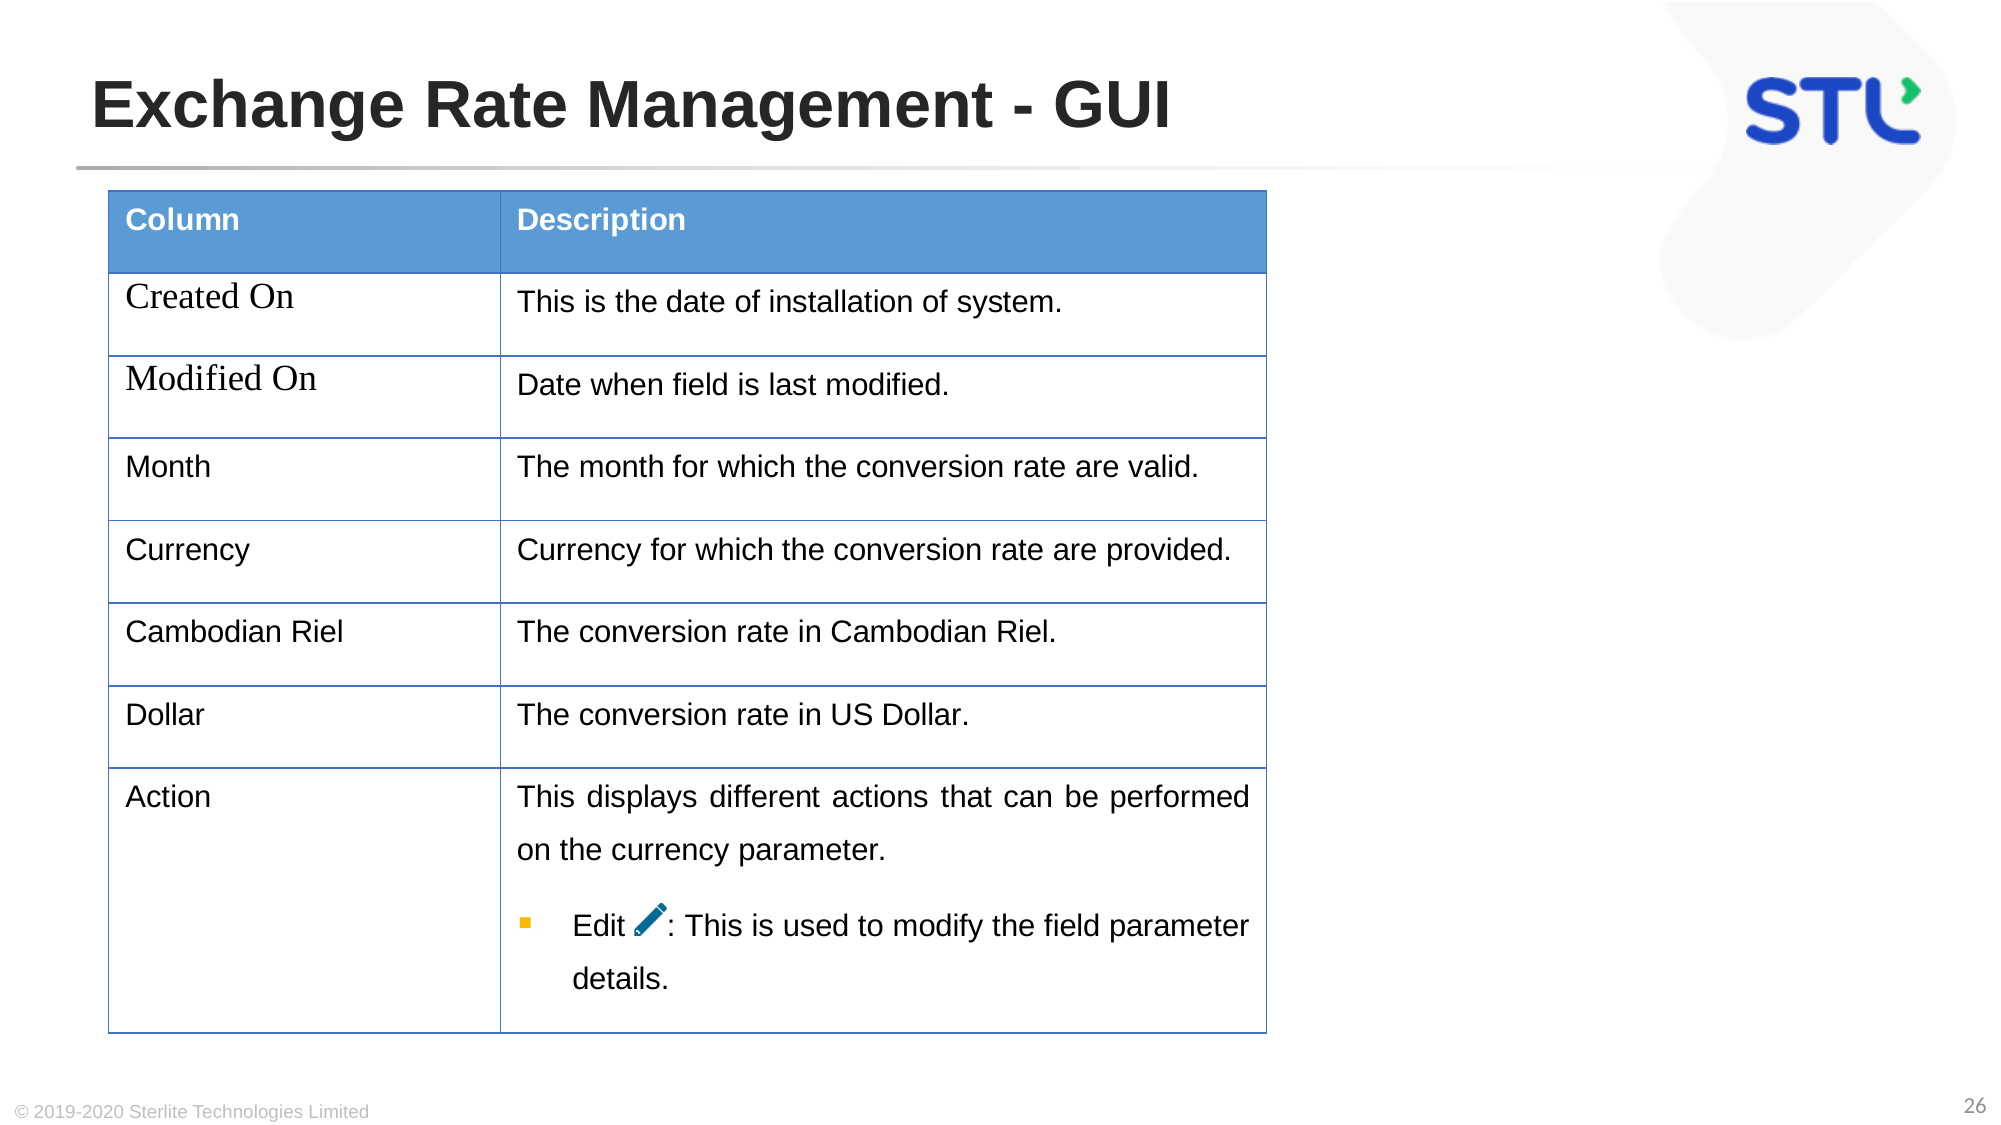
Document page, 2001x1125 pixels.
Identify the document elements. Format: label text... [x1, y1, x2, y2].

title Exchange Rate Management - GUI [76, 35, 1564, 167]
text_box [30, 189, 1344, 1077]
slide_number 26 [1955, 1083, 1997, 1122]
footer © 2019-2020 Sterlite Technologies Limited [0, 1083, 455, 1125]
picture [1746, 77, 1921, 145]
